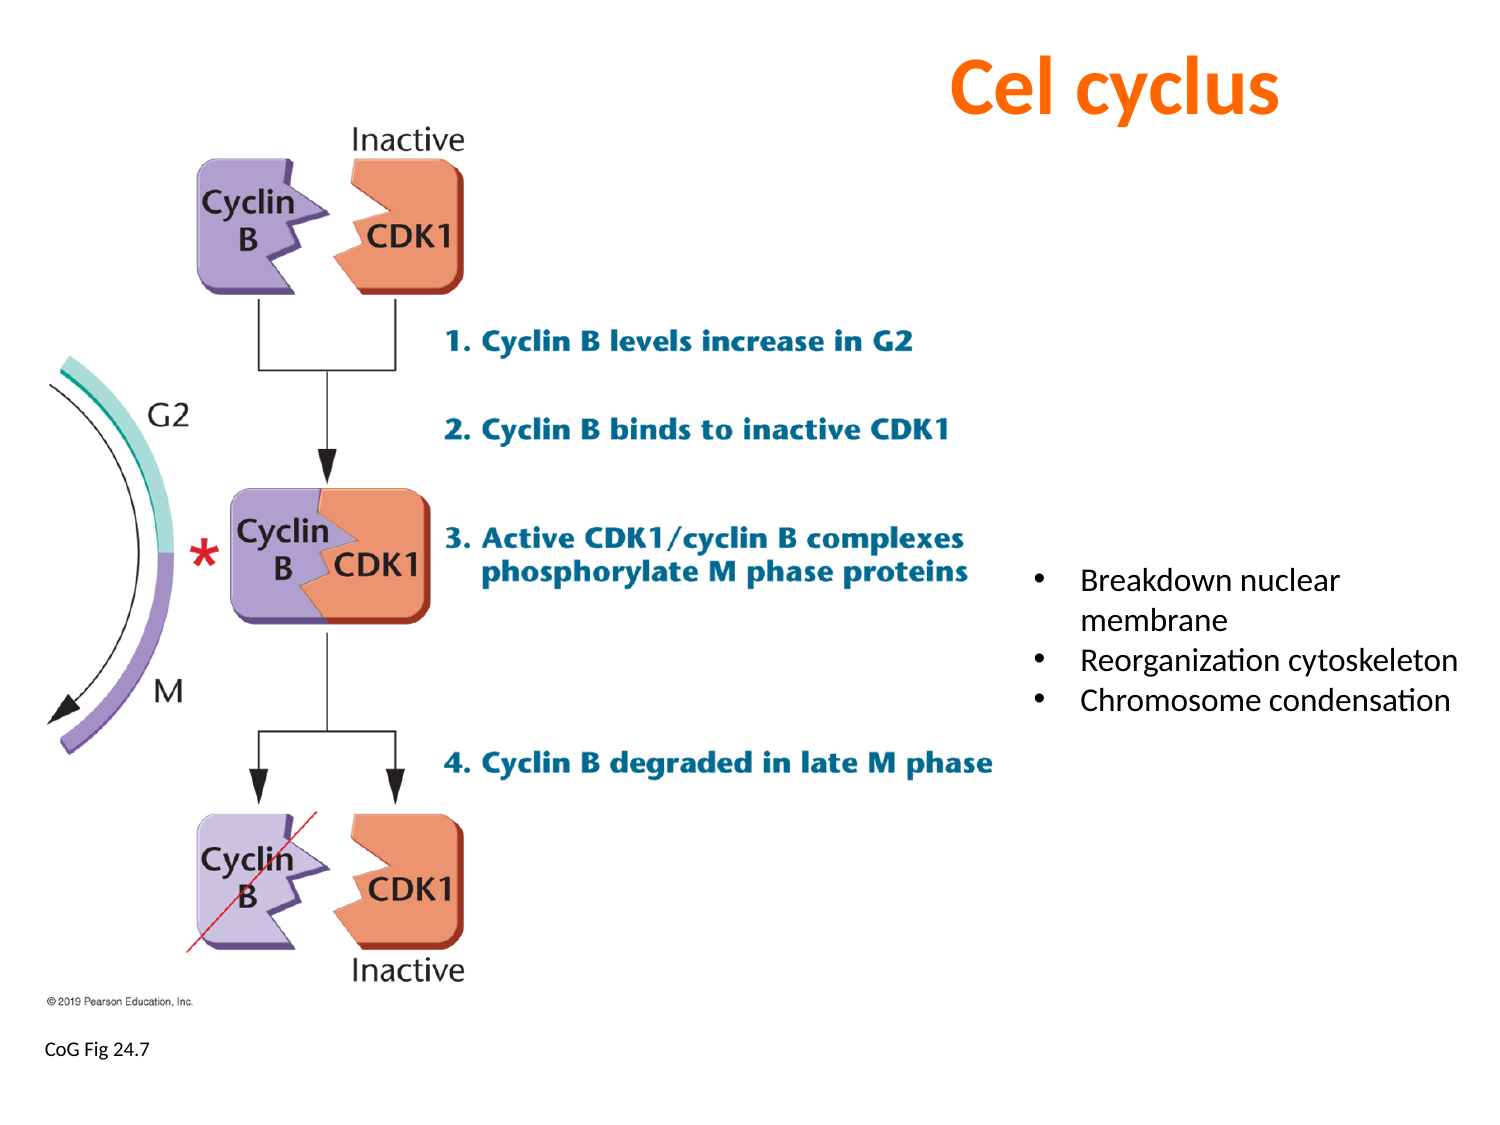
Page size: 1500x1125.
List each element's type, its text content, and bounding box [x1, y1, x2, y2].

picture [42, 121, 997, 1011]
text_box Cel cyclus [935, 23, 1441, 158]
text_box CoG Fig 24.7 [30, 1028, 178, 1068]
text_box Breakdown nuclear membrane Reorganization cytoskeleton Chromosome condensation [1018, 550, 1487, 726]
